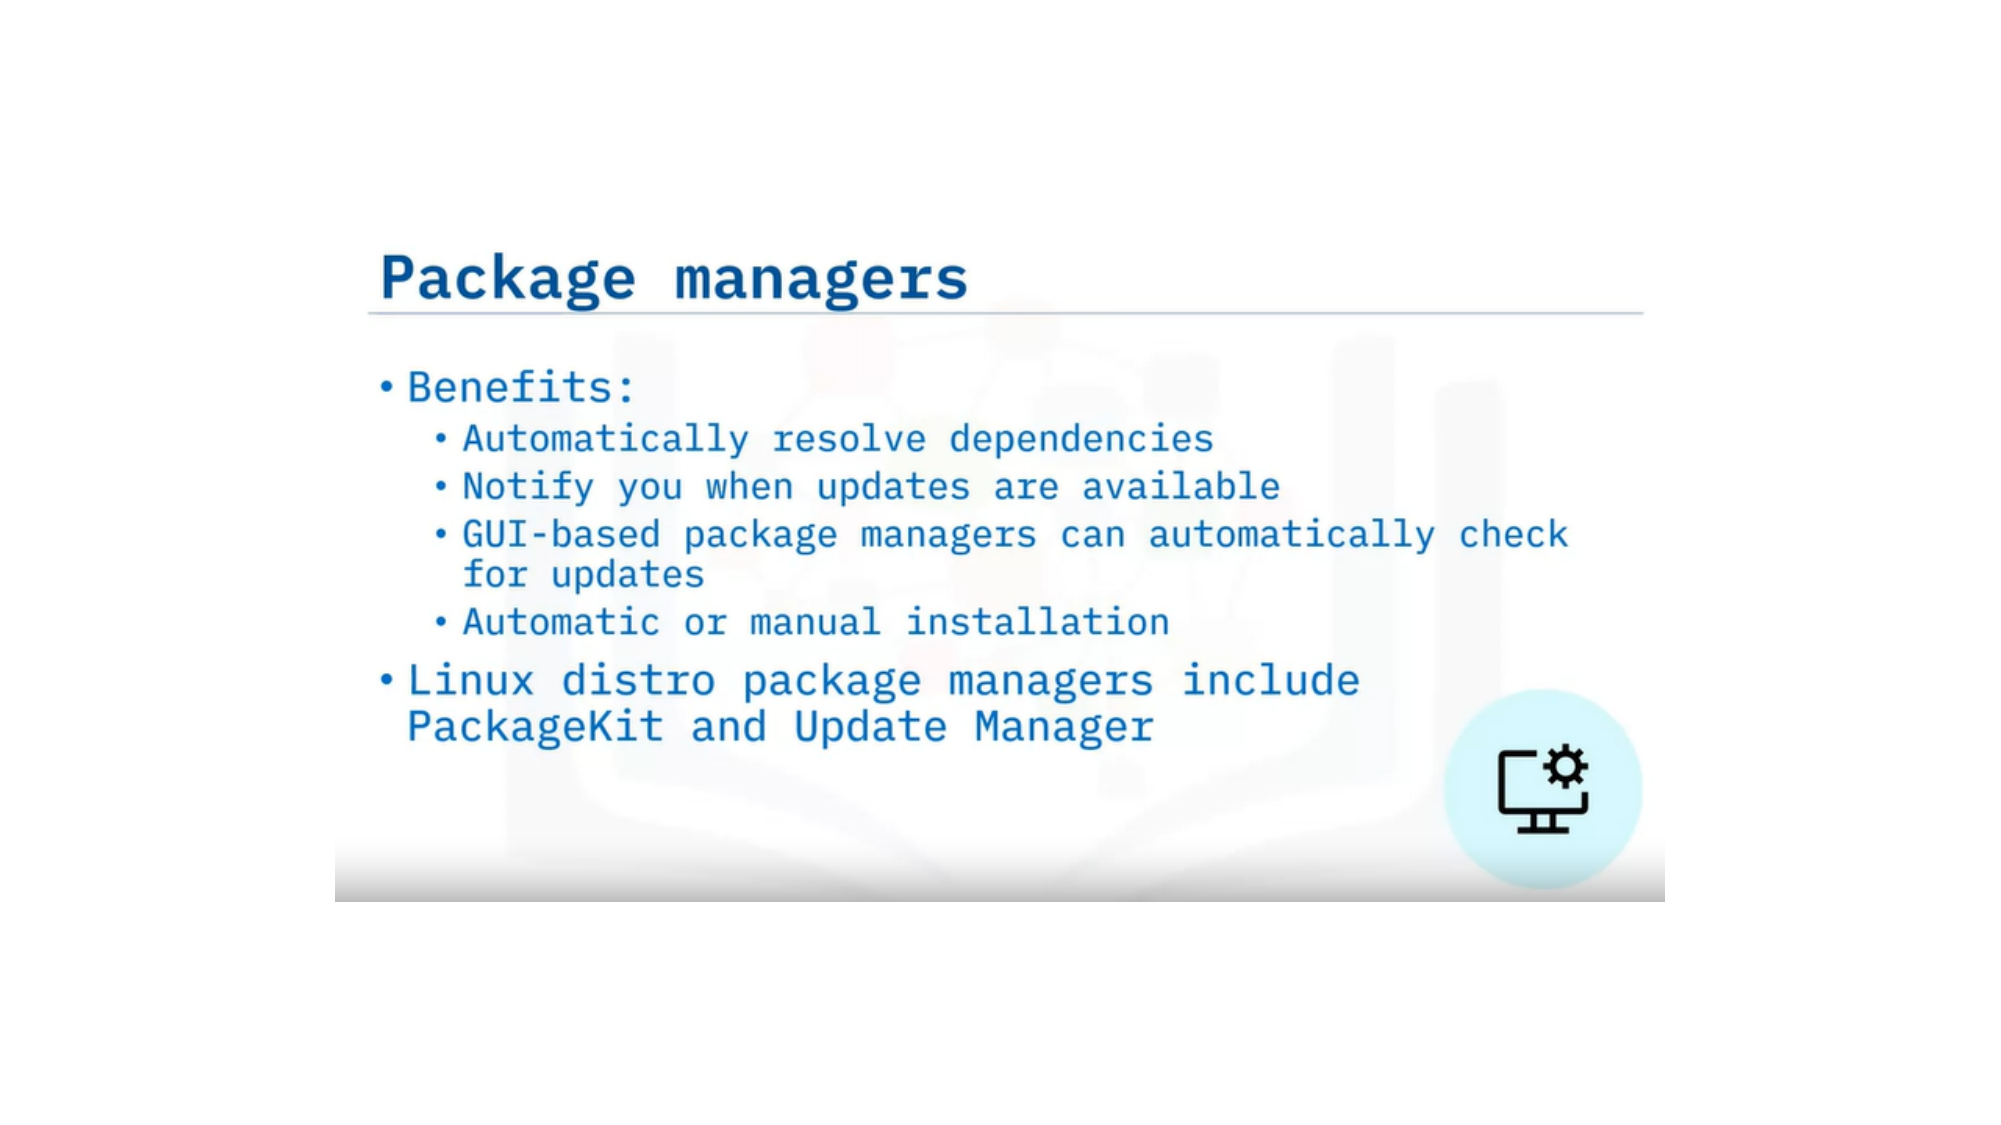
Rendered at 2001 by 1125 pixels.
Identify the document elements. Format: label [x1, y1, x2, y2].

picture [335, 223, 1665, 902]
